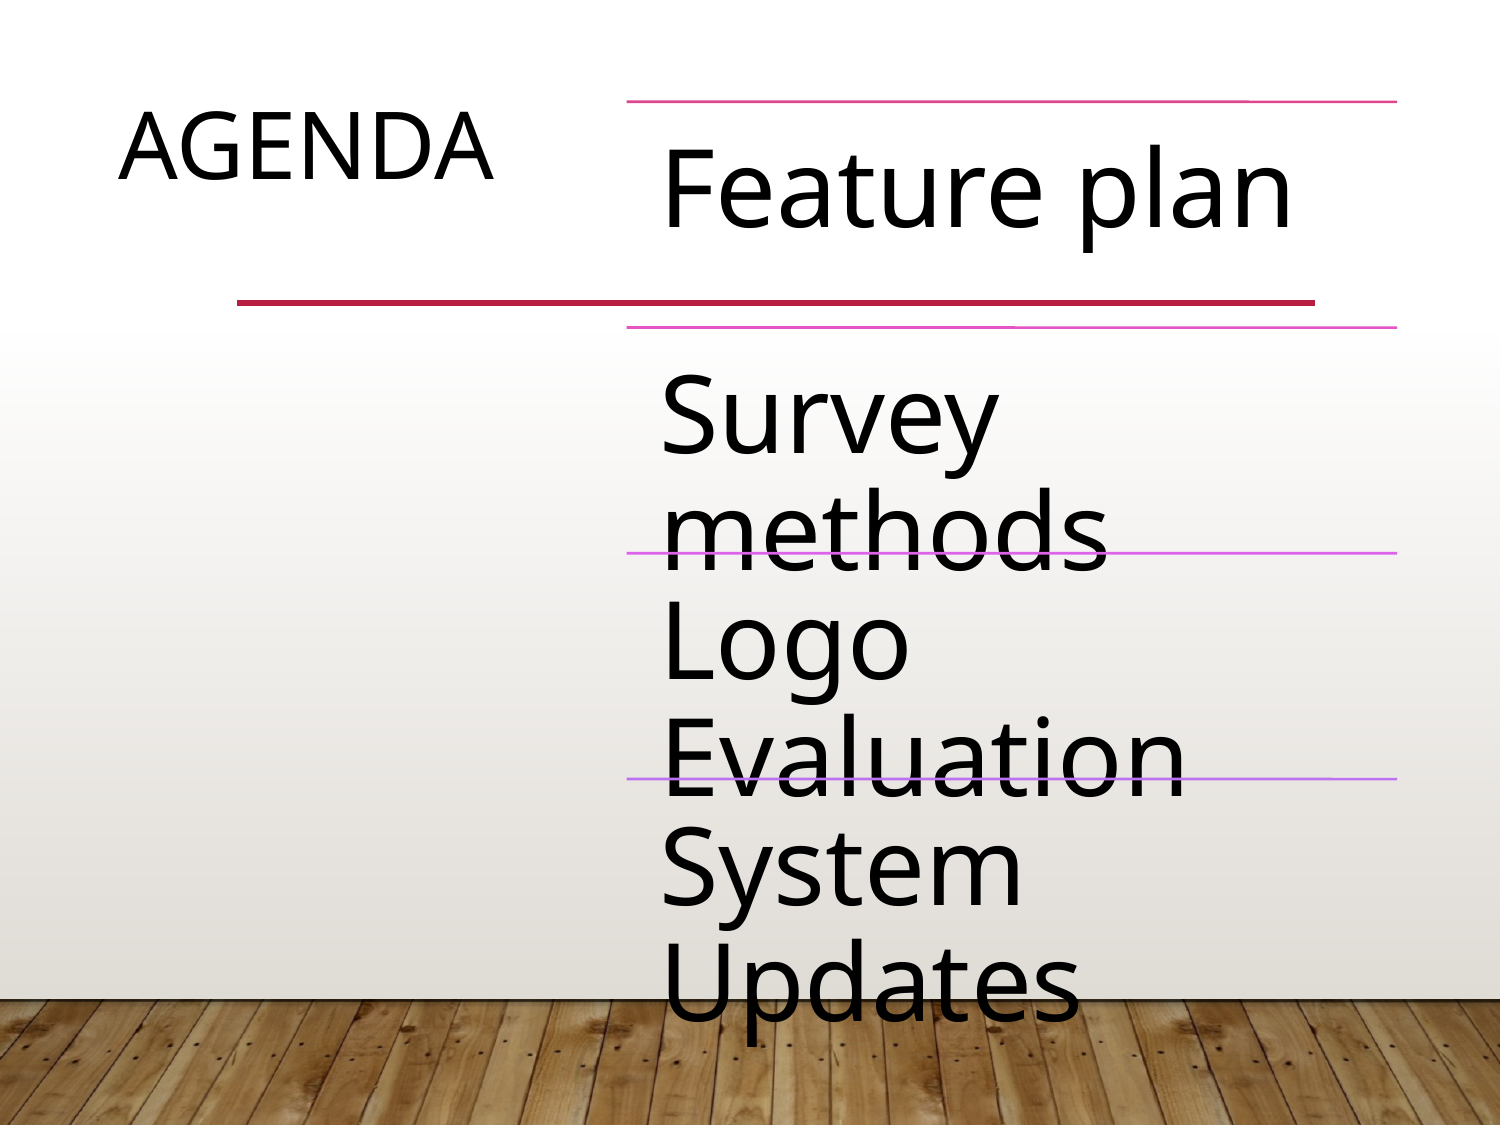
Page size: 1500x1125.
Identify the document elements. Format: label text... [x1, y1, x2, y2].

picture [886, 1005, 912, 1014]
picture [759, 1005, 786, 1014]
title Agenda [103, 91, 519, 1005]
picture [822, 1005, 850, 1014]
picture [0, 999, 1500, 1125]
picture [681, 1005, 716, 1014]
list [626, 101, 1398, 1005]
